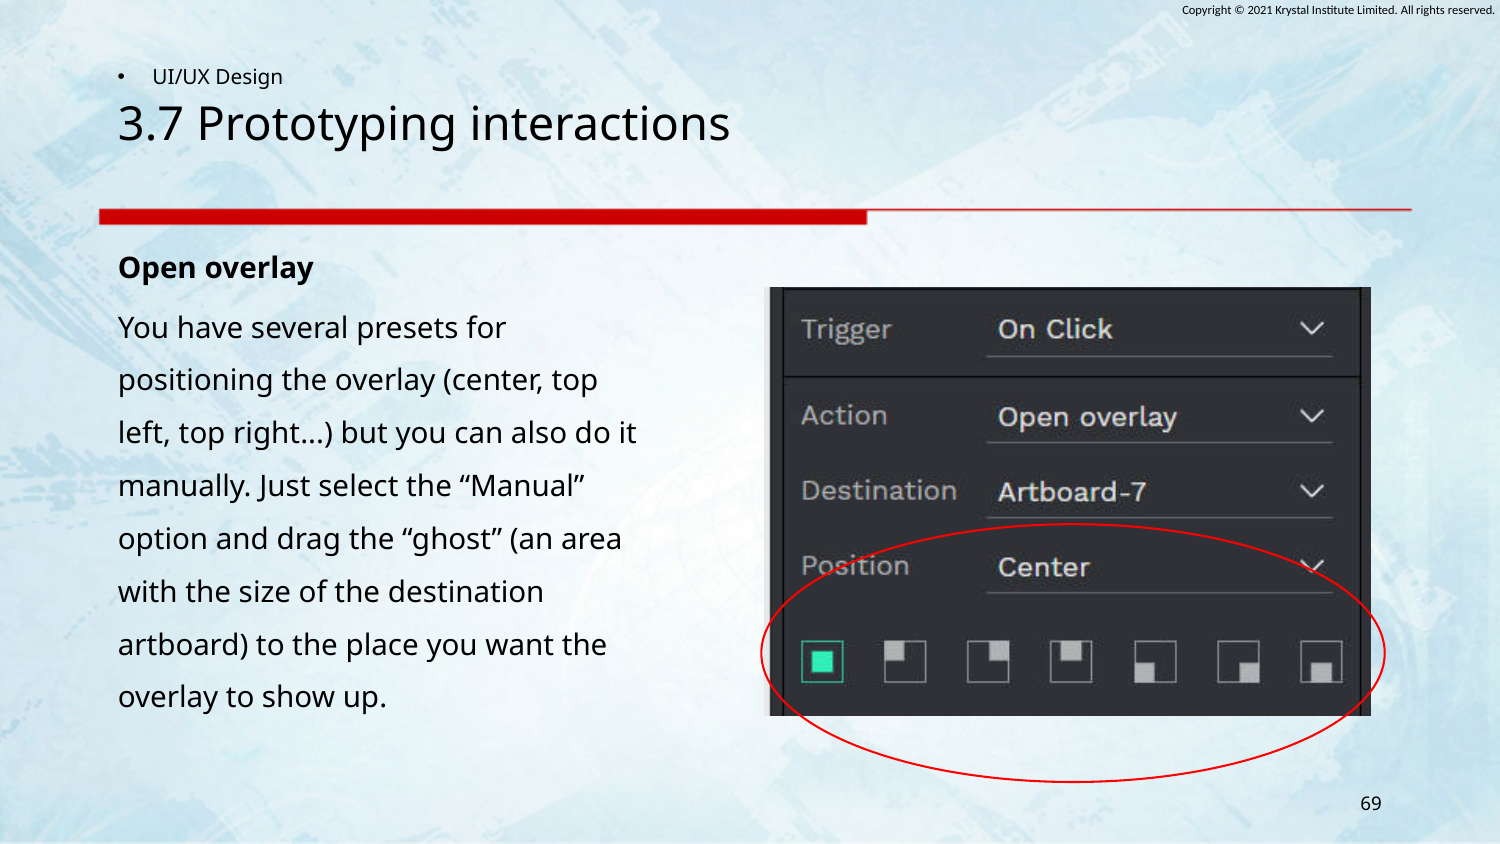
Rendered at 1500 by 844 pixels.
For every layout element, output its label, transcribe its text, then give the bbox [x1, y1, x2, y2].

title 3.7 Prototyping interactions [102, 94, 1397, 157]
text_box [799, 716, 1347, 784]
text_box [1371, 613, 1386, 693]
slide_number 69 [1059, 782, 1397, 827]
picture [0, 0, 1500, 844]
list Open overlay You have several presets for positioning the overlay (center, top left, top right...) but you can also do it manually. Just select the “Manual” option and drag the “ghost” (an area with the size of the destination artboard) to the place you want the overlay to show up. [102, 223, 659, 724]
text_box [760, 633, 764, 673]
